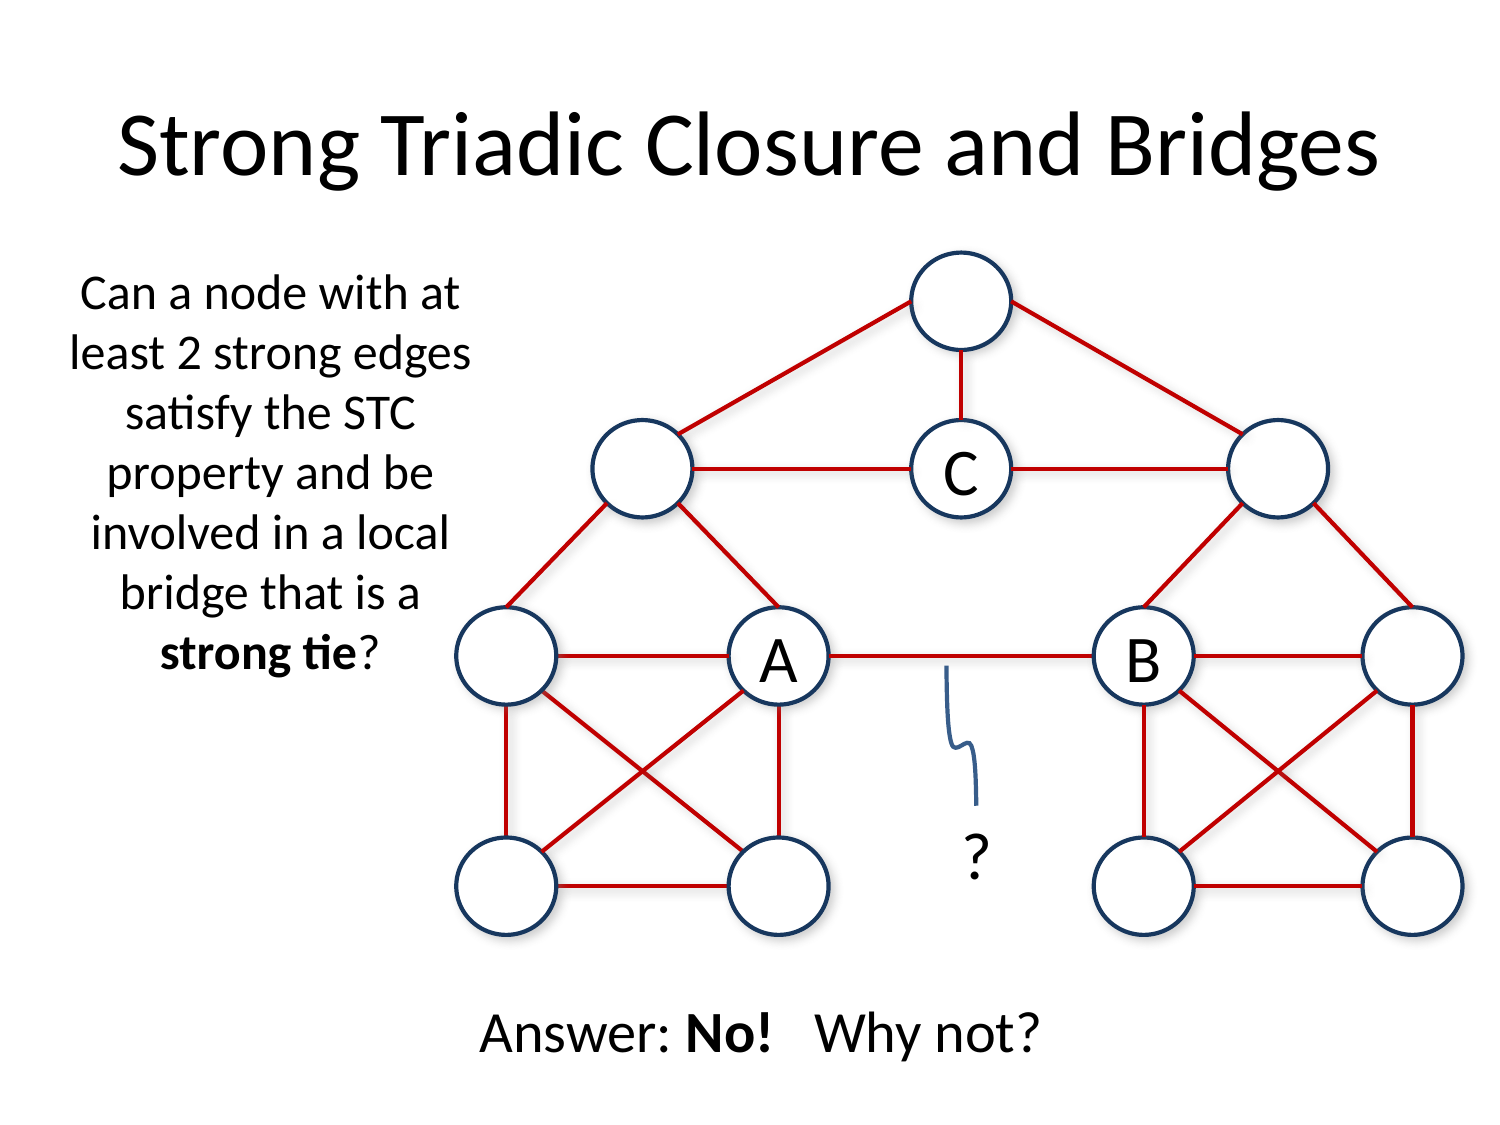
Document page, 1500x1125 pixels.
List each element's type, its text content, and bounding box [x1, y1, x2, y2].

text_box [592, 420, 693, 518]
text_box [1313, 502, 1413, 608]
text_box [1362, 607, 1463, 705]
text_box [677, 502, 779, 608]
title Strong Triadic Closure and Bridges [75, 45, 1425, 233]
text_box B [1093, 607, 1194, 705]
text_box [467, 616, 557, 705]
text_box [1093, 837, 1194, 935]
text_box [946, 665, 977, 805]
text_box C [911, 420, 1012, 518]
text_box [677, 301, 912, 435]
text_box ? [946, 805, 1050, 901]
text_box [506, 502, 608, 608]
text_box [1362, 837, 1463, 935]
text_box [541, 690, 744, 853]
text_box [1228, 420, 1329, 518]
text_box Can a node with at least 2 strong edges satisfy the STC property and be involved in a local bridge that is a strong tie? [34, 252, 507, 687]
text_box A [728, 607, 829, 705]
text_box [911, 252, 1012, 350]
text_box Answer: No! Why not? [92, 986, 1430, 1072]
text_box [1178, 690, 1378, 853]
text_box [456, 837, 557, 935]
text_box [728, 837, 829, 935]
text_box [1143, 502, 1243, 608]
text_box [1010, 301, 1243, 435]
